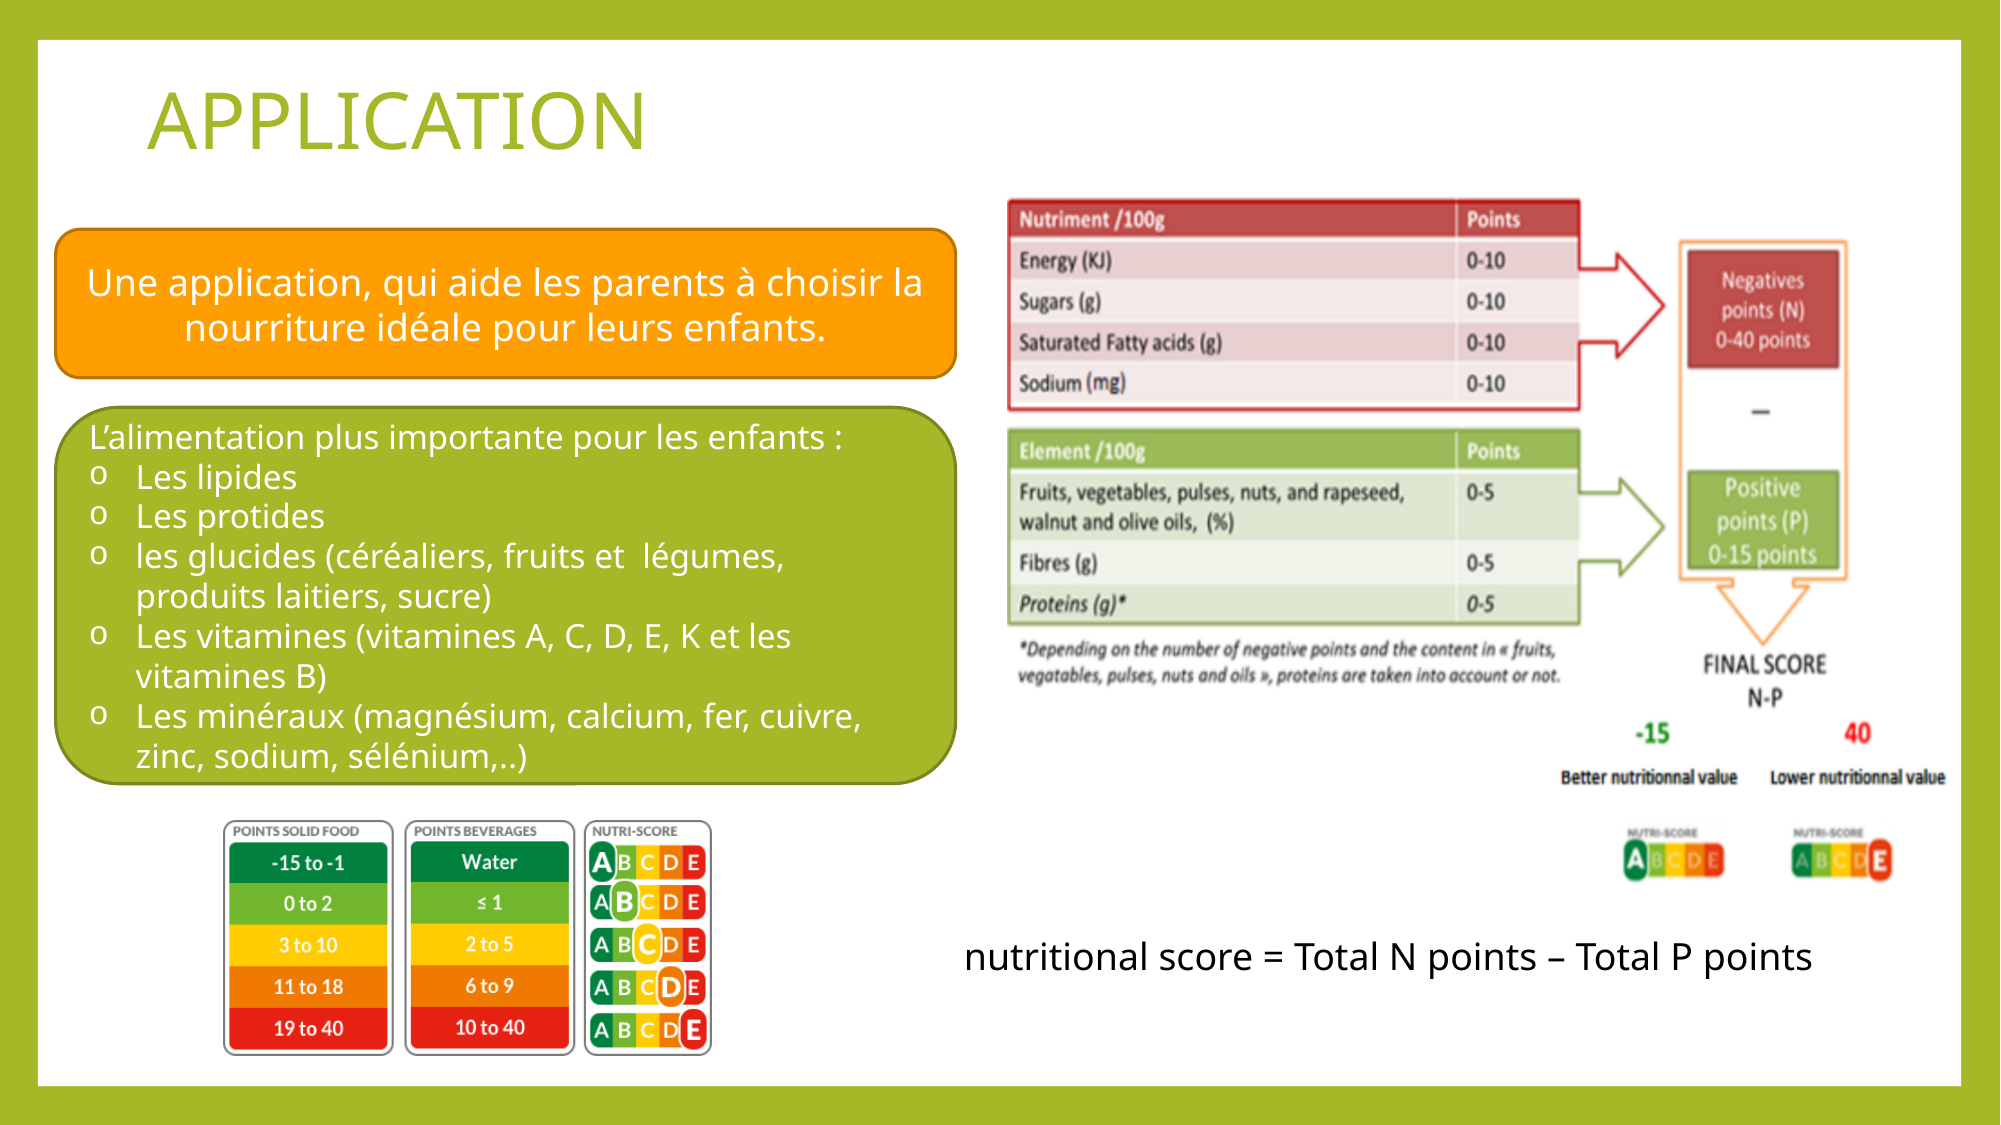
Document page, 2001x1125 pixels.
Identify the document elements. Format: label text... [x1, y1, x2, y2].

title APPLICATION [132, 73, 1868, 174]
text_box Une application, qui aide les parents à choisir la nourriture idéale pour leurs enfants. [54, 227, 958, 380]
picture [999, 190, 1952, 891]
text_box nutritional score = Total N points – Total P points [949, 925, 1839, 986]
picture [222, 820, 712, 1057]
text_box L’alimentation plus importante pour les enfants : Les lipides Les protides les glucides (céréaliers, fruits et légumes, produits laitiers, sucre) Les vitamines (vitamines A, C, D, E, K et les vitamines B) Les minéraux (magnésium, calcium, fer, cuivre, zinc, sodium, sélénium,..) [54, 405, 958, 786]
